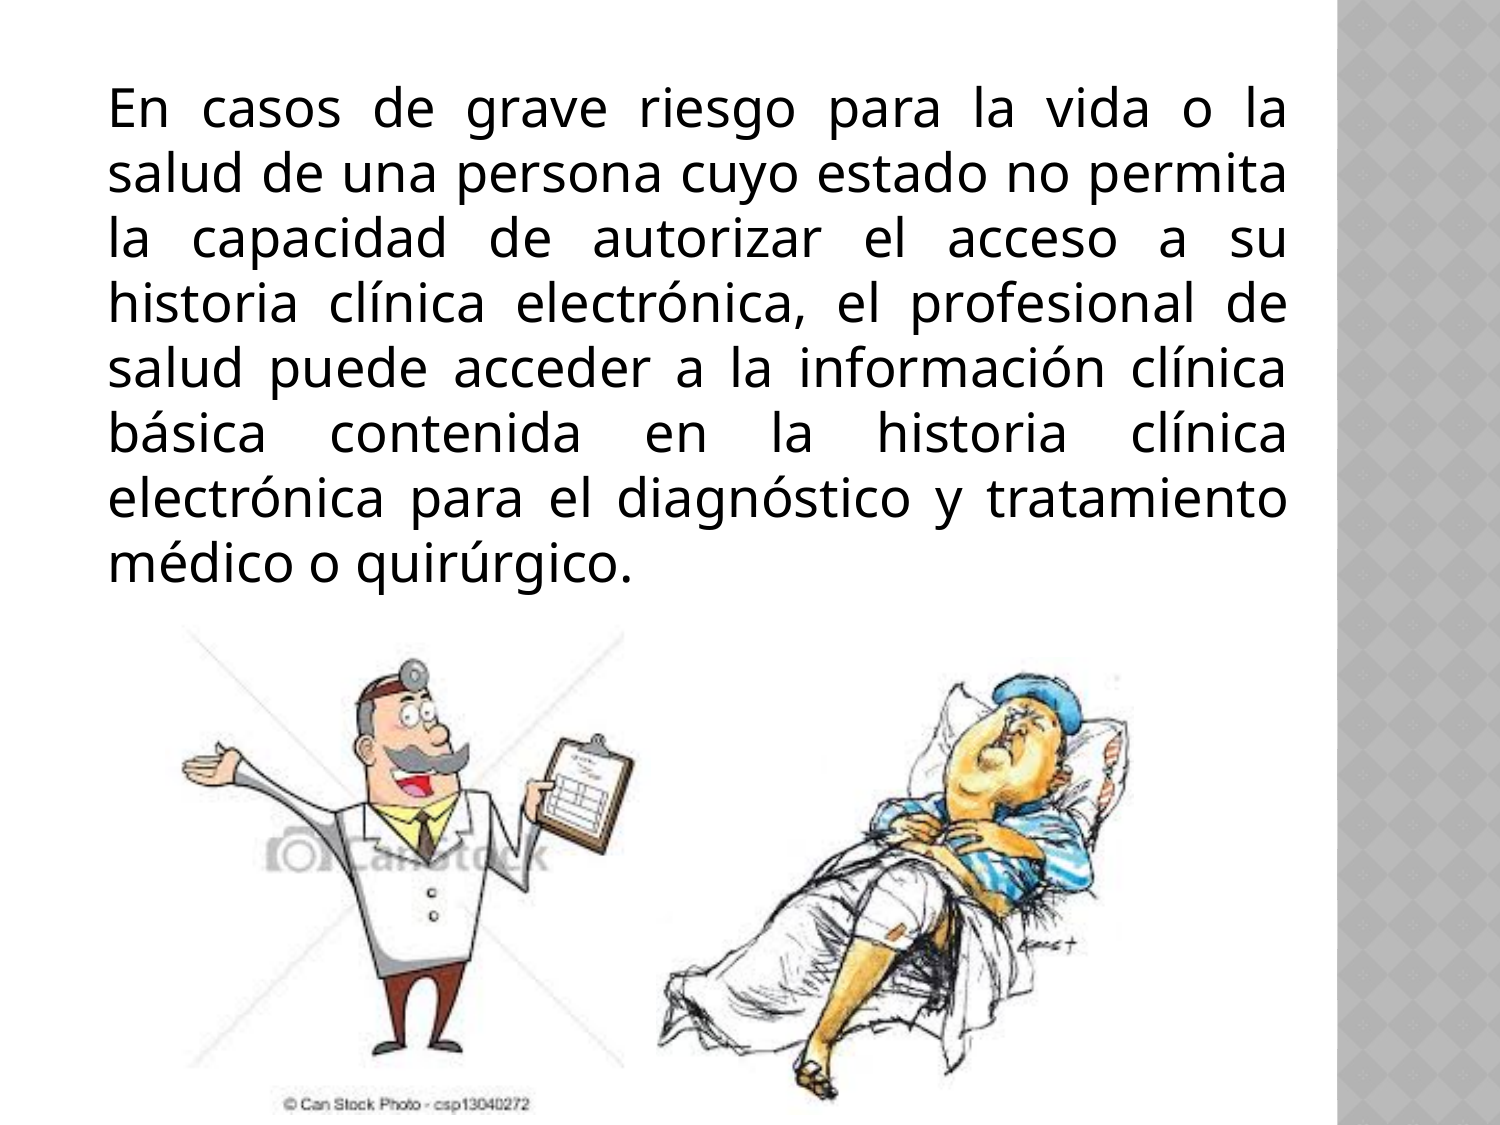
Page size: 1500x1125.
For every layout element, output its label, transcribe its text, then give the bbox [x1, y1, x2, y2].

picture [656, 657, 1135, 1115]
list En casos de grave riesgo para la vida o la salud de una persona cuyo estado no permita la capacidad de autorizar el acceso a su historia clínica electrónica, el profesional de salud puede acceder a la información clínica básica contenida en la historia clínica electrónica para el diagnóstico y tratamiento médico o quirúrgico. [75, 66, 1306, 1079]
picture [165, 608, 652, 1115]
